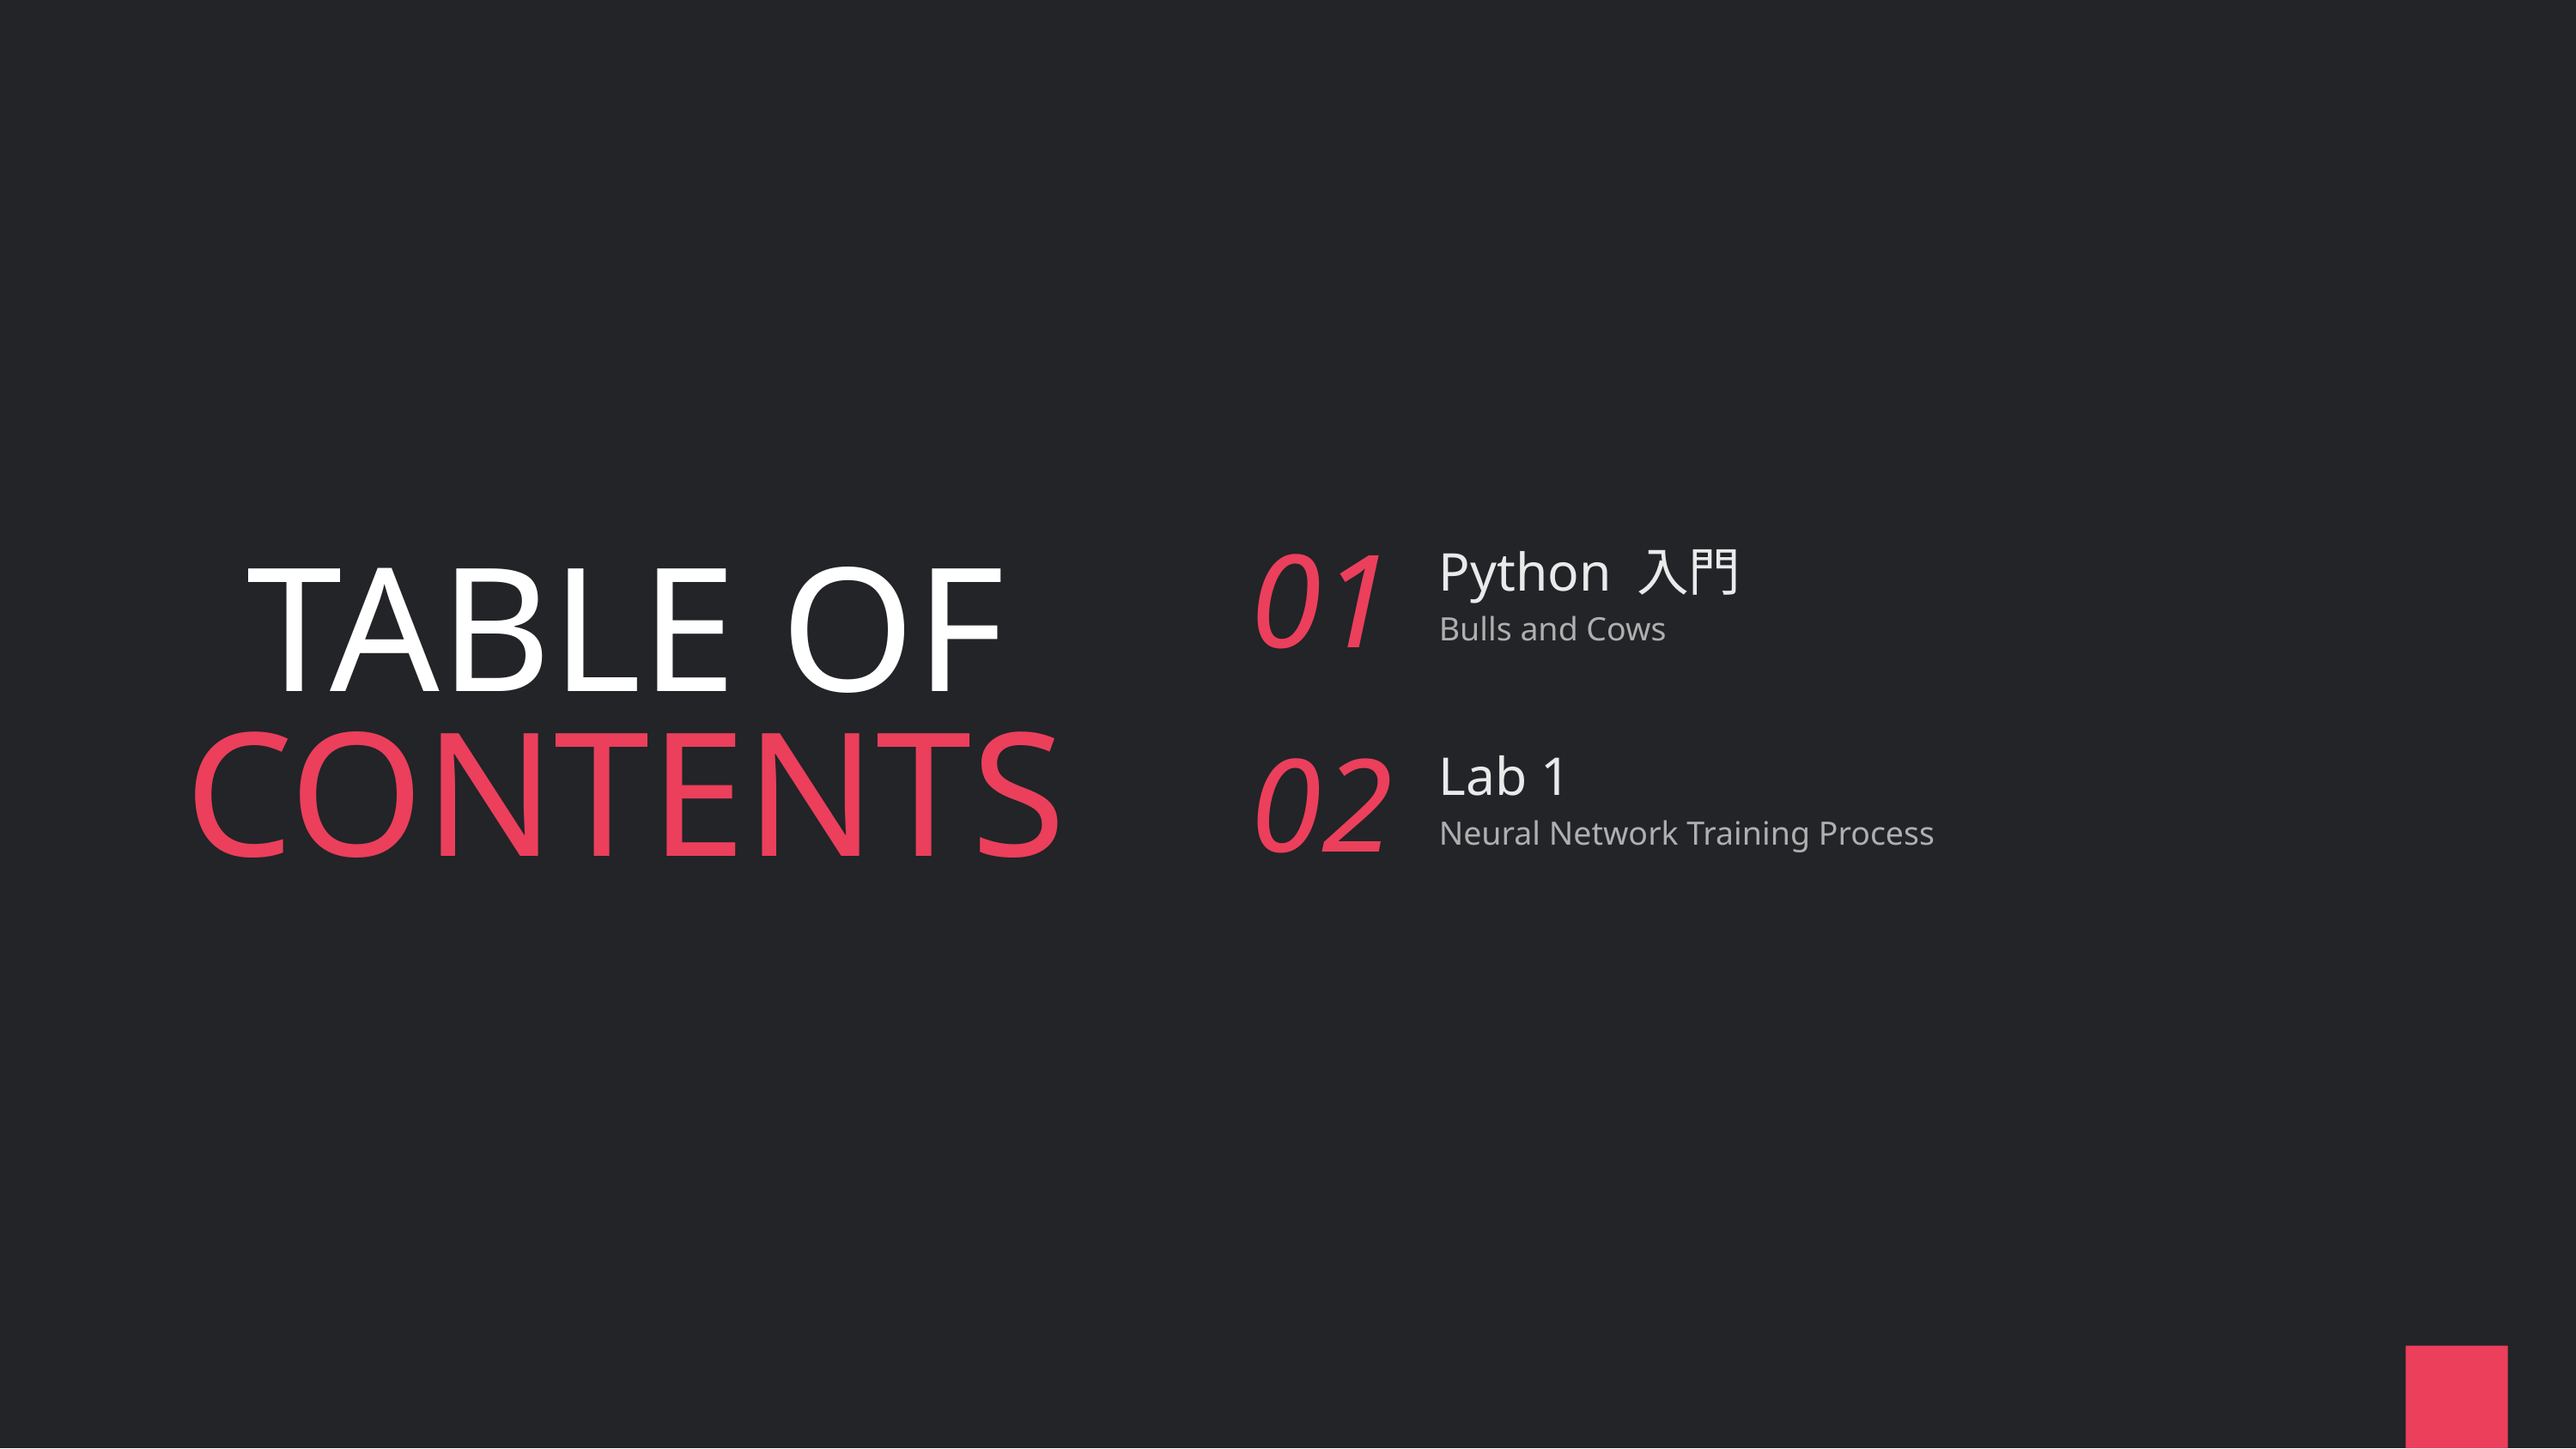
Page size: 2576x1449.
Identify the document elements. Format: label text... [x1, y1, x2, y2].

list 01 [1229, 513, 1406, 678]
title TABLE OF CONTENTS [137, 211, 1115, 1238]
list Bulls and Cows [1425, 602, 2220, 658]
list Neural Network Training Process [1425, 806, 2220, 862]
list Lab 1 [1425, 737, 2220, 806]
list 02 [1229, 718, 1406, 882]
list Python 入門 [1425, 532, 2220, 602]
